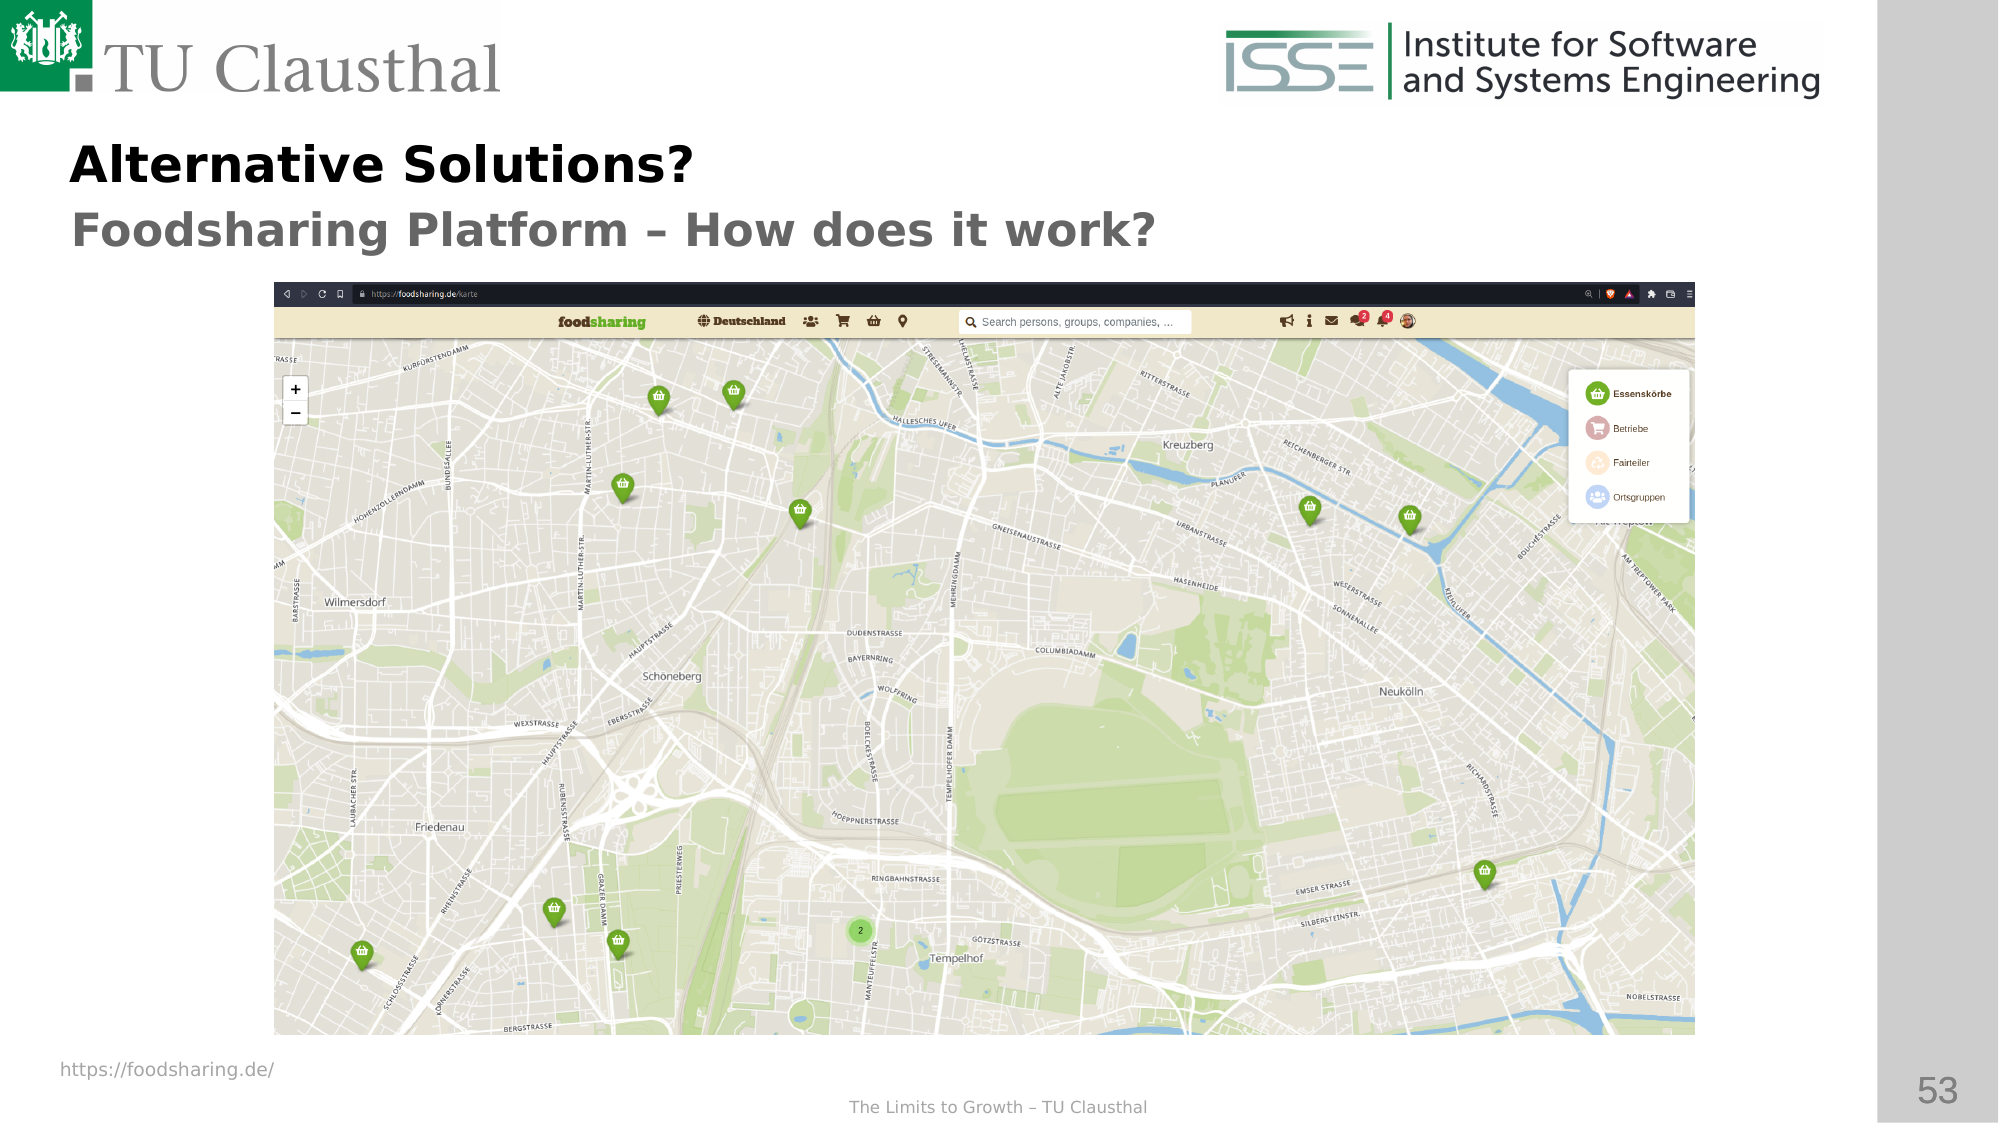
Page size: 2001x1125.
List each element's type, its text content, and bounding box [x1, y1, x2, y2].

picture [273, 282, 1695, 1035]
text_box https://foodsharing.de/ [44, 1050, 1816, 1088]
text_box Foodsharing Platform – How does it work? [70, 188, 1769, 269]
text_box Alternative Solutions? [54, 125, 1817, 206]
picture [0, 0, 500, 92]
picture [1218, 22, 1825, 106]
